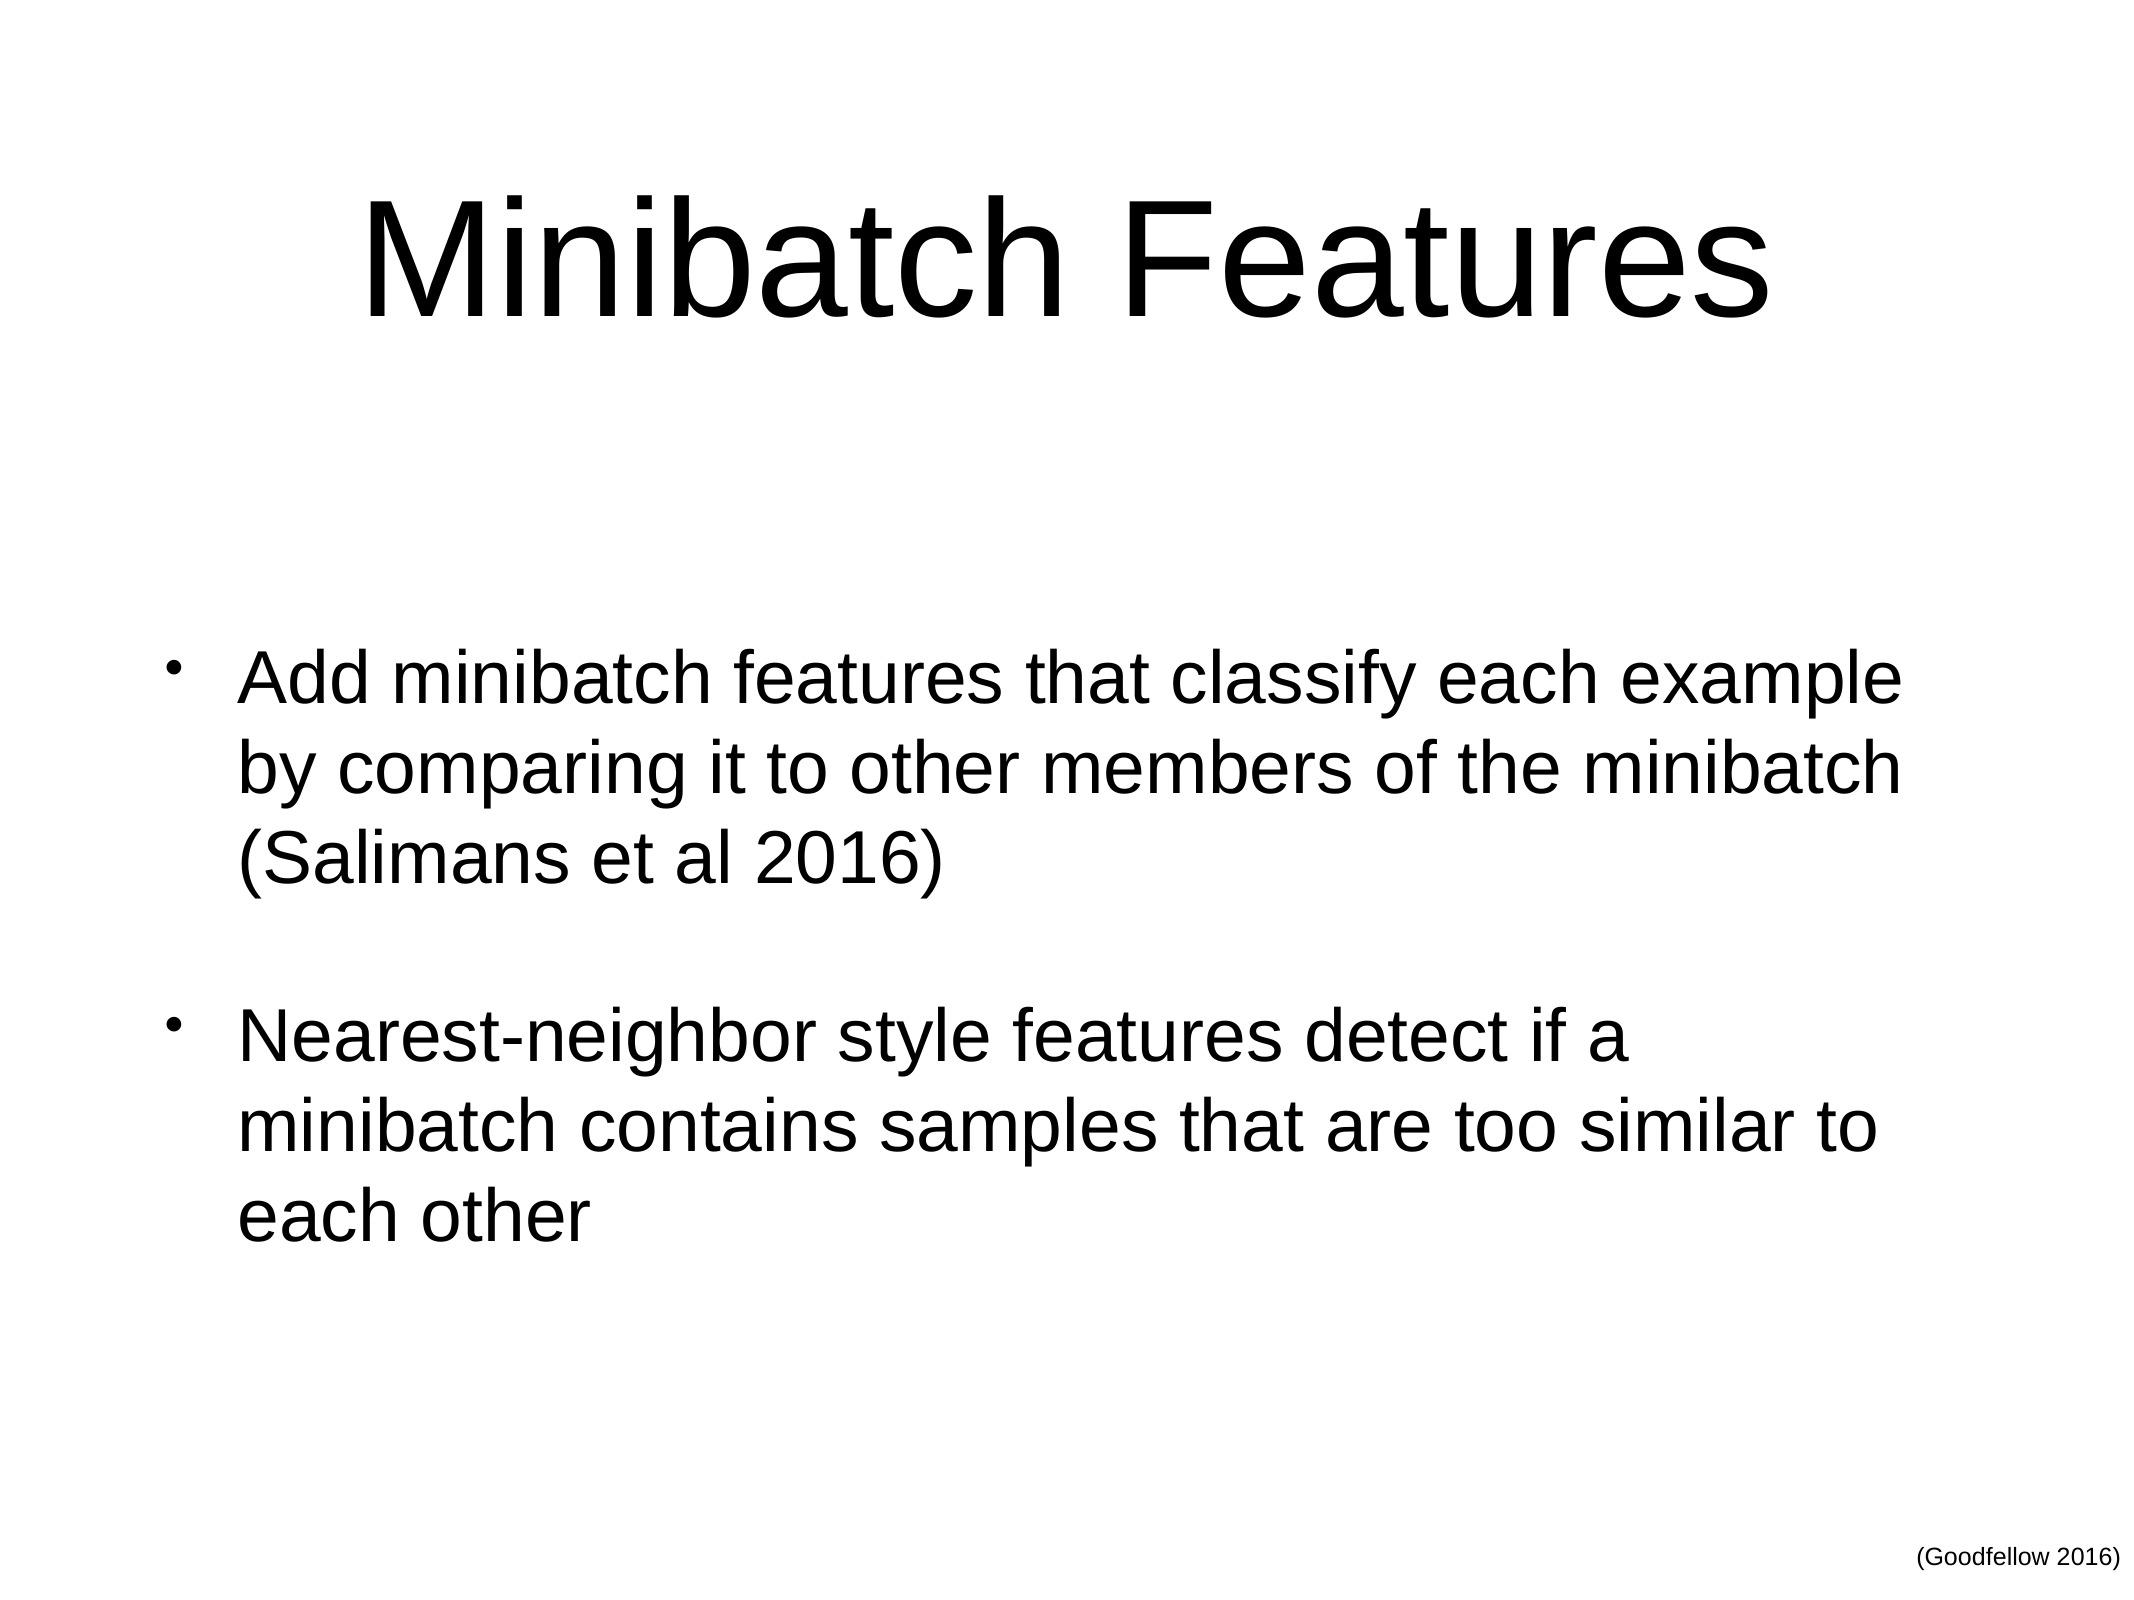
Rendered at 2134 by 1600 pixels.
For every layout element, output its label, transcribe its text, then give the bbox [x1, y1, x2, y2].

list Add minibatch features that classify each example by comparing it to other members of the minibatch (Salimans et al 2016) Nearest-neighbor style features detect if a minibatch contains samples that are too similar to each other [155, 426, 1978, 1459]
title Minibatch Features [155, 72, 1978, 426]
